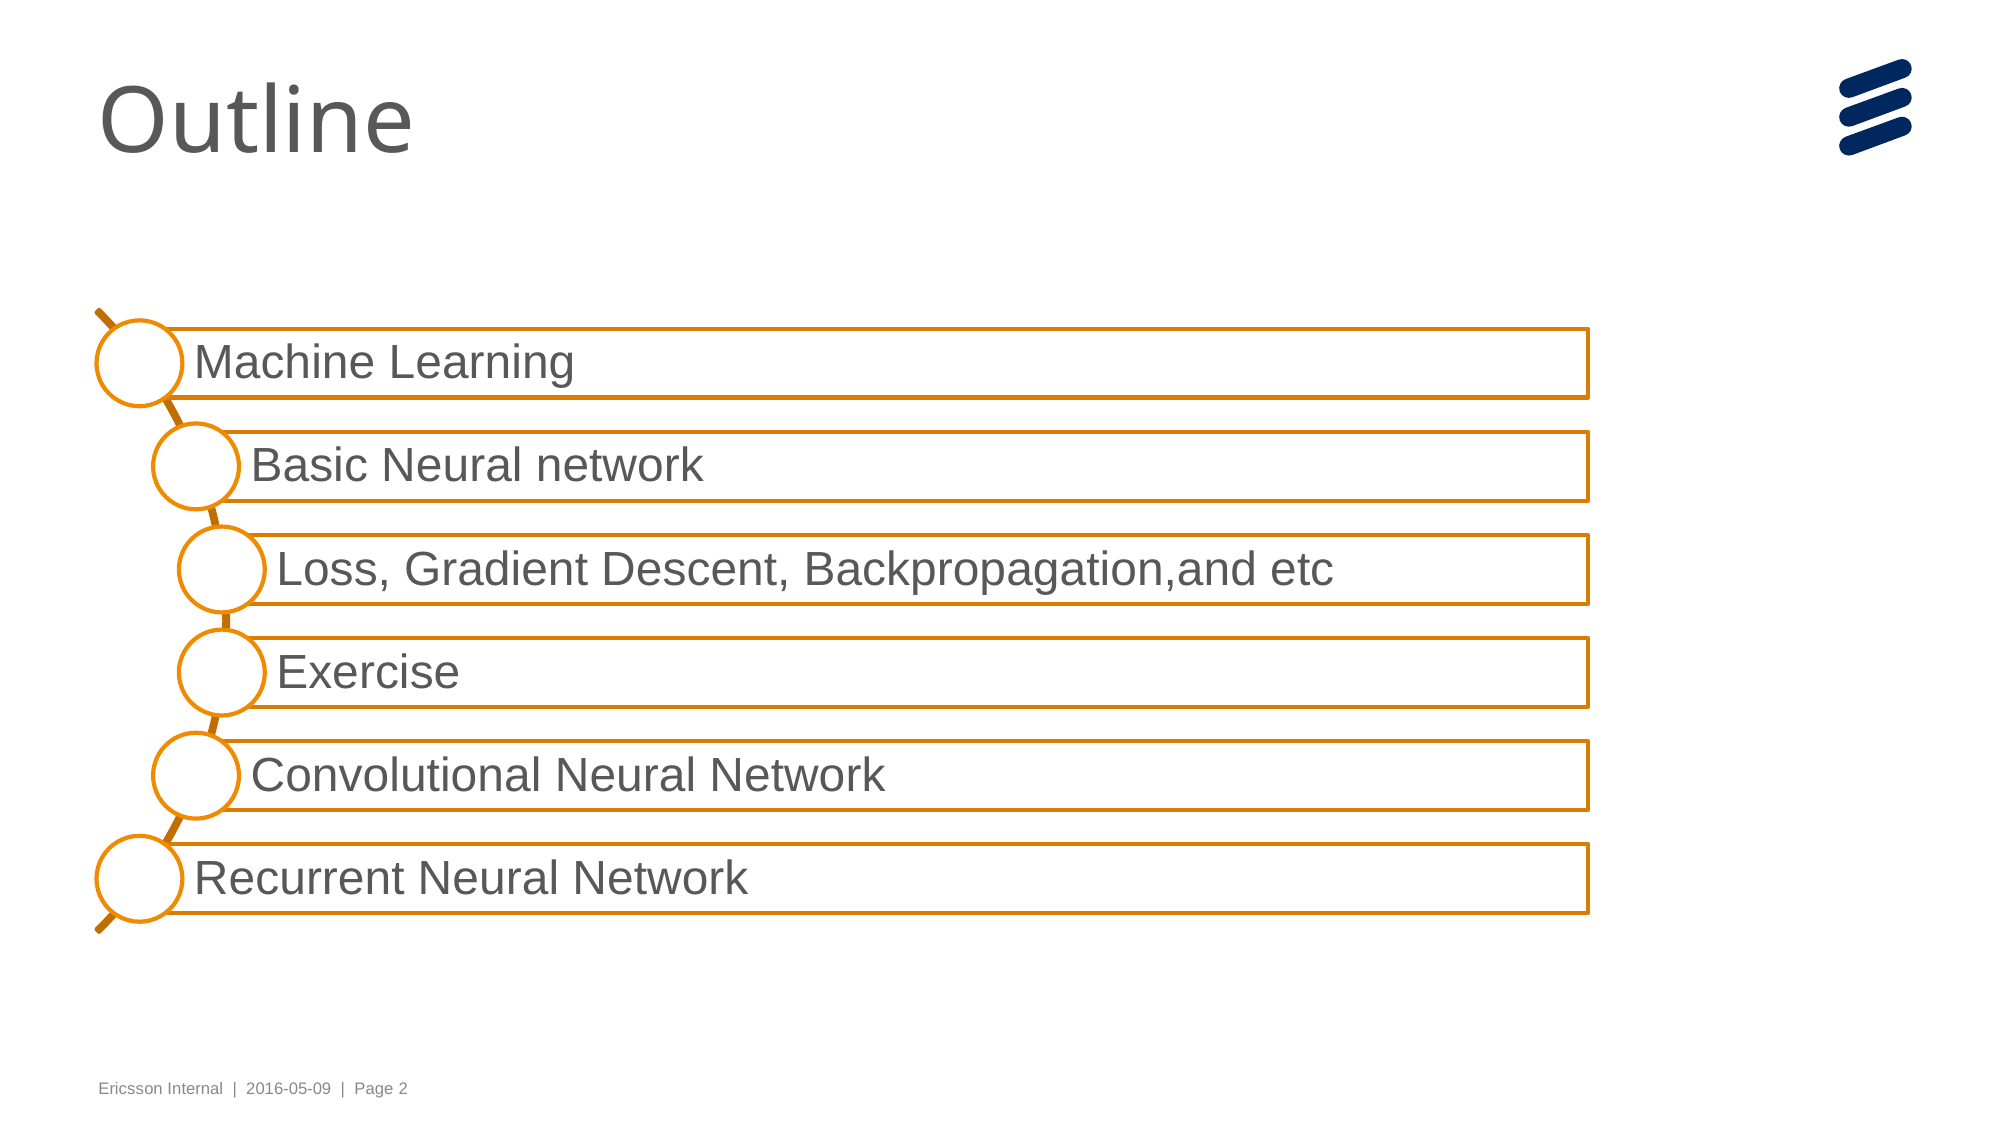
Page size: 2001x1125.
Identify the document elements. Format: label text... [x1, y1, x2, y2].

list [86, 294, 1598, 948]
title Outline [85, 39, 1726, 218]
